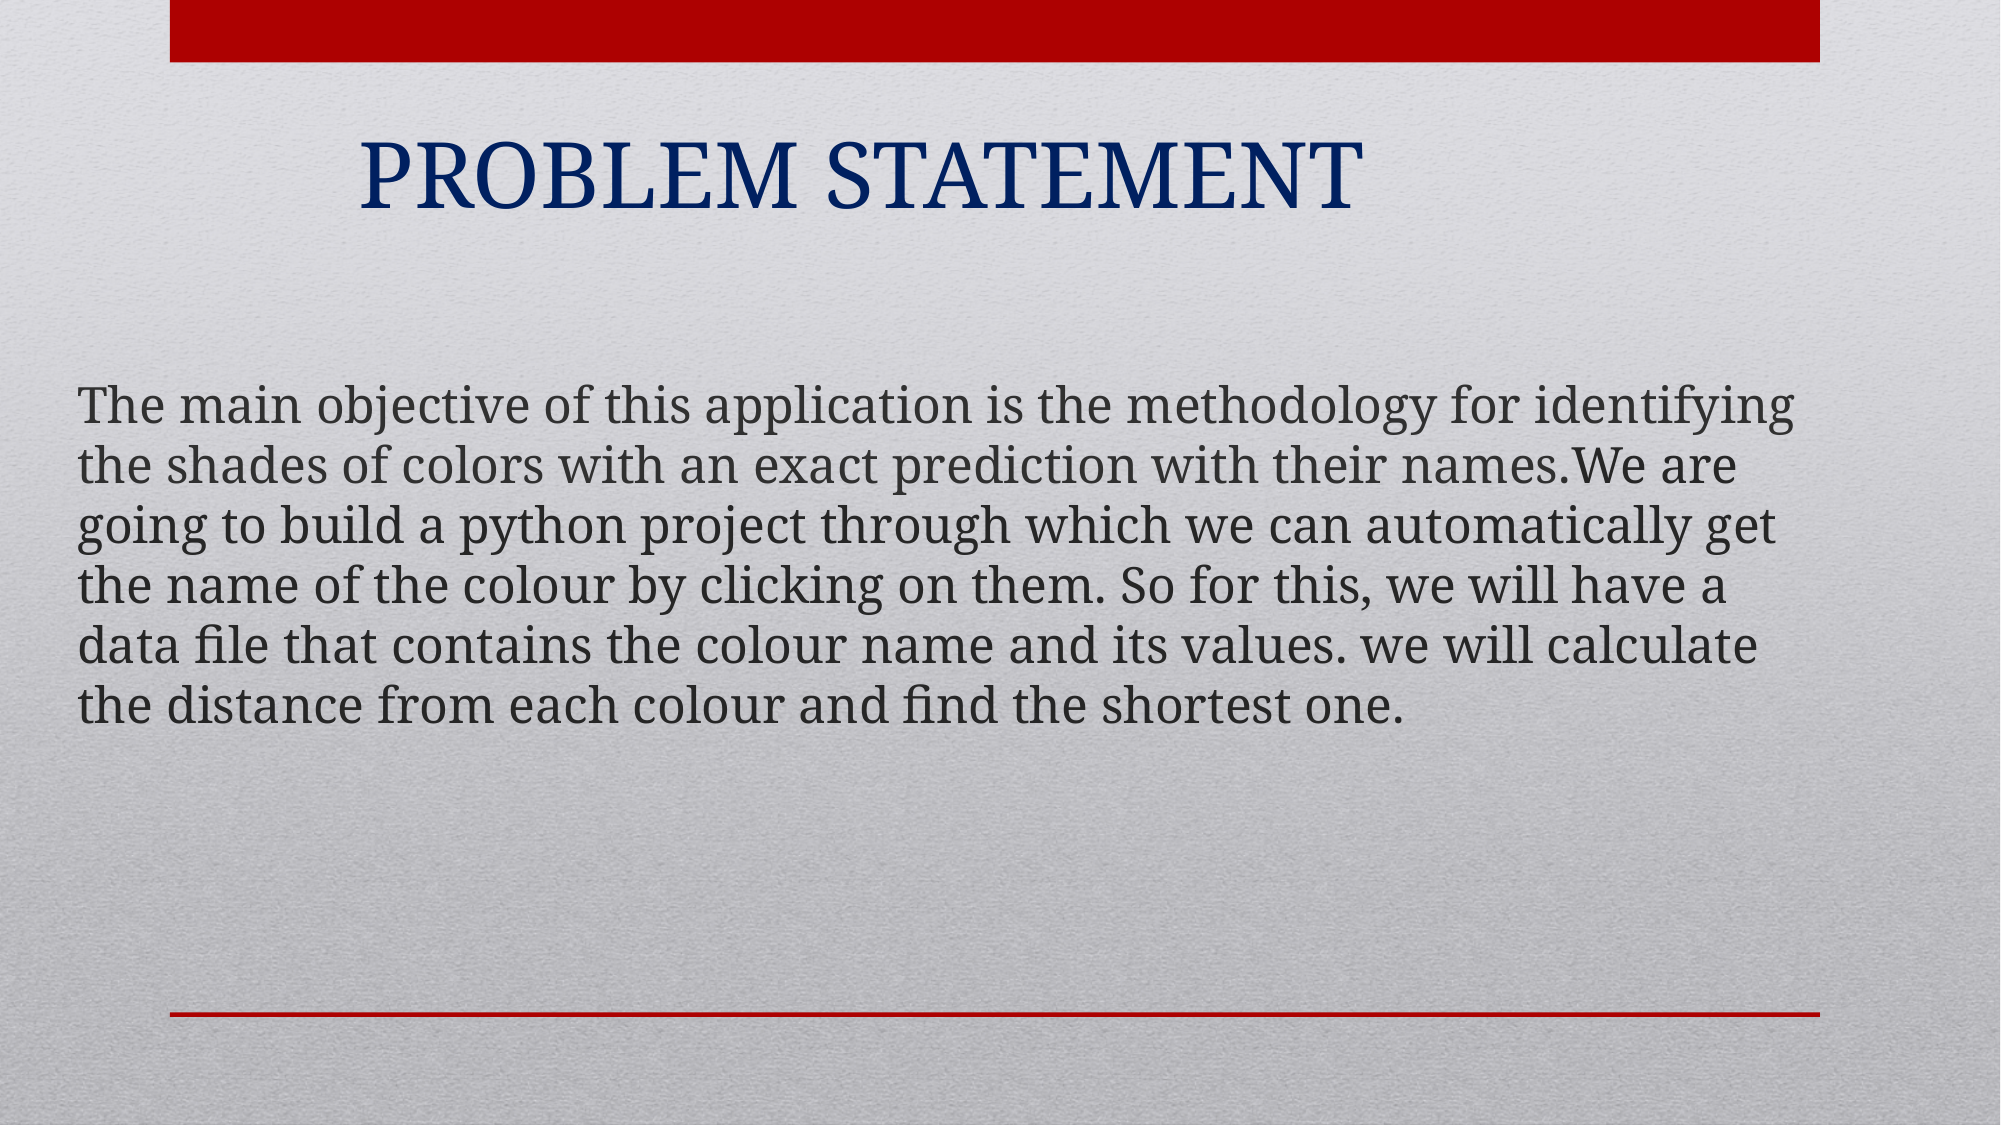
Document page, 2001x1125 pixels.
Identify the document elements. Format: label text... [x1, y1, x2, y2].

title PROBLEM STATEMENT [343, 34, 1702, 235]
list The main objective of this application is the methodology for identifying the shades of colors with an exact prediction with their names.We are going to build a python project through which we can automatically get the name of the colour by clicking on them. So for this, we will have a data file that contains the colour name and its values. we will calculate the distance from each colour and find the shortest one. [62, 290, 1828, 887]
